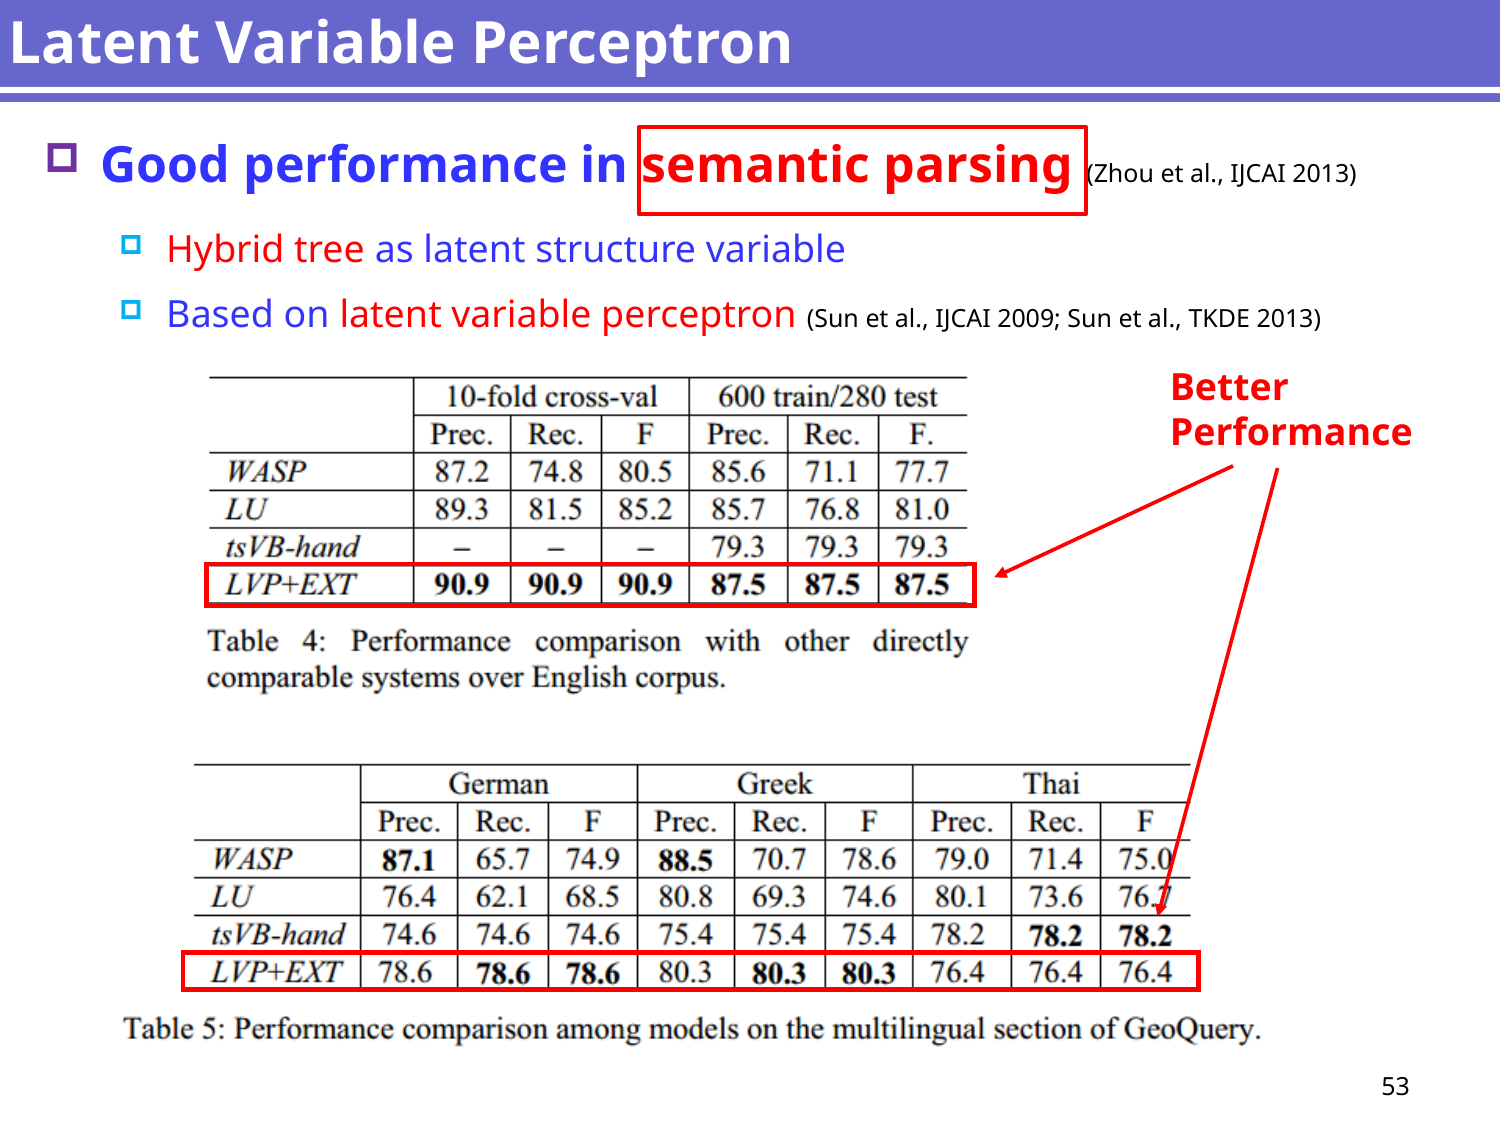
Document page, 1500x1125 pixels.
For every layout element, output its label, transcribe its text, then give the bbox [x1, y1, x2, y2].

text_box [88, 747, 1269, 1053]
title Latent Variable Perceptron [0, 7, 1309, 73]
slide_number 53 [1293, 1058, 1425, 1112]
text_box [194, 363, 983, 706]
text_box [993, 465, 1234, 578]
text_box [637, 125, 1088, 216]
text_box Better Performance [1154, 355, 1458, 461]
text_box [1157, 467, 1278, 918]
list Good performance in semantic parsing (Zhou et al., IJCAI 2013) Hybrid tree as latent structure variable Based on latent variable perceptron (Sun et al., IJCAI 2009; Sun et al., TKDE 2013) [29, 125, 1447, 1047]
